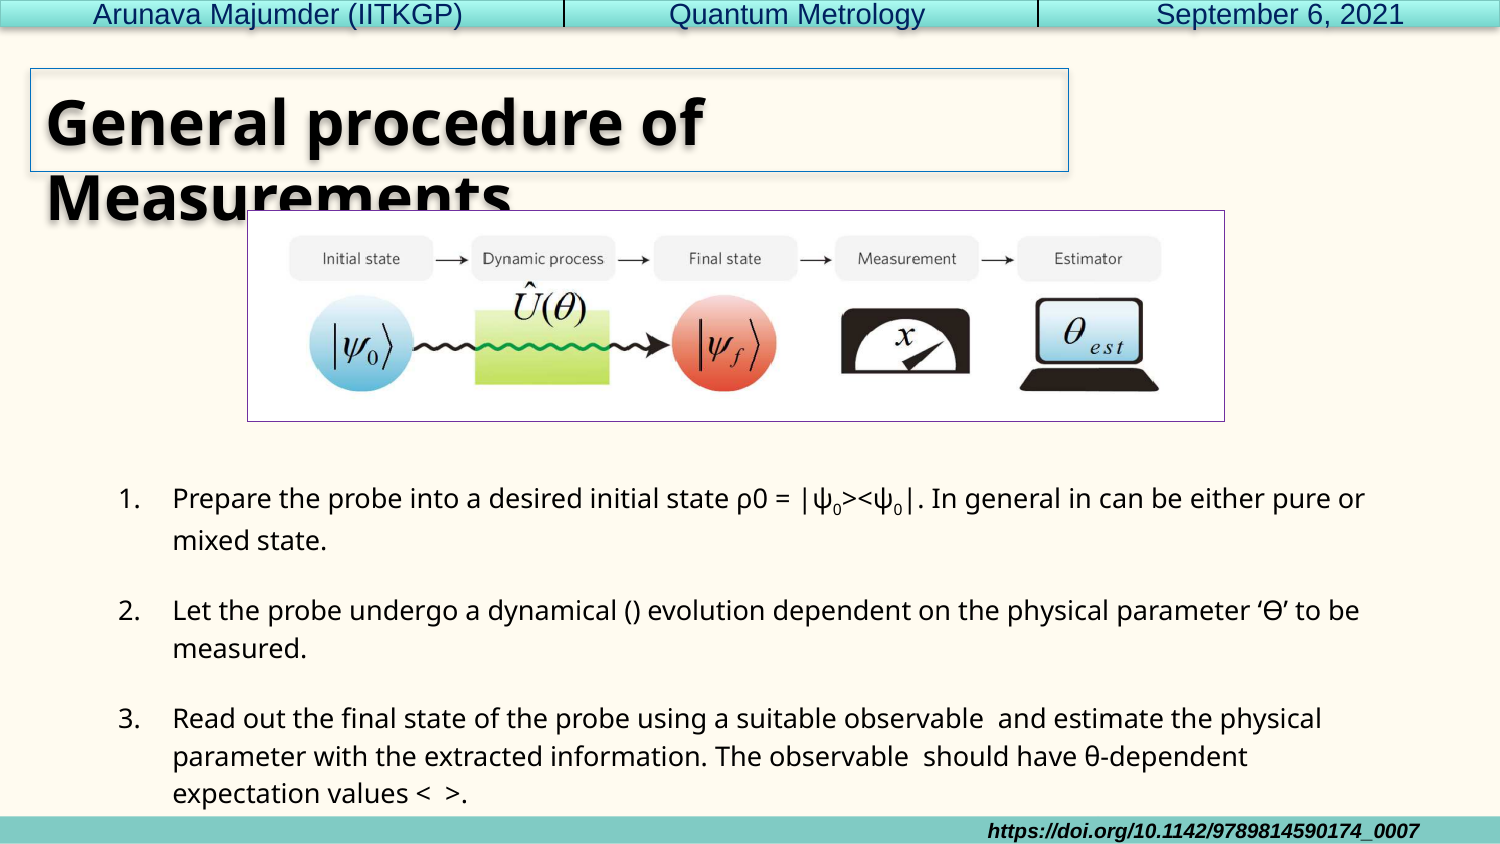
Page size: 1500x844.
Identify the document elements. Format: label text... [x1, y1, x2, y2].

text_box Arunava Majumder (IITKGP) Quantum Metrology September 6, 2021 [0, 0, 563, 27]
text_box [0, 814, 830, 844]
title General procedure of Measurements [30, 68, 1069, 172]
text_box Arunava Majumder (IITKGP) Quantum Metrology September 6, 2021 [1039, 0, 1500, 27]
text_box https://doi.org/10.1142/9789814590174_0007 [1246, 814, 1500, 844]
picture [247, 209, 1225, 423]
text_box https://doi.org/10.1142/9789814590174_0007 [830, 814, 1098, 844]
text_box Arunava Majumder (IITKGP) Quantum Metrology September 6, 2021 [565, 0, 1037, 27]
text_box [1097, 816, 1248, 844]
